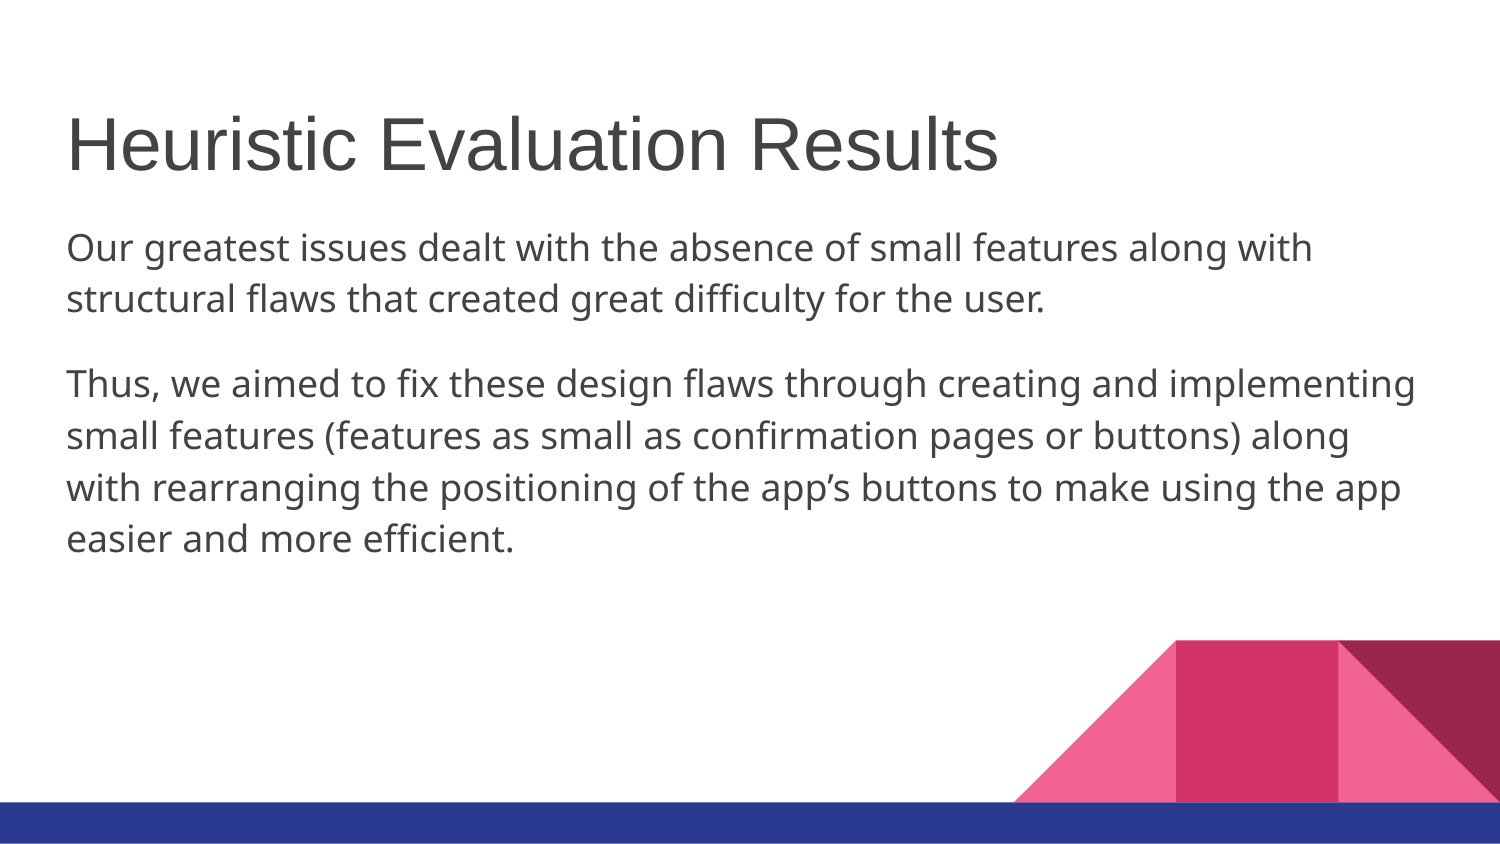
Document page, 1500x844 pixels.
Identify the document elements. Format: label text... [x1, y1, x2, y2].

title Heuristic Evaluation Results [51, 67, 1449, 167]
list Our greatest issues dealt with the absence of small features along with structural flaws that created great difficulty for the user. Thus, we aimed to fix these design flaws through creating and implementing small features (features as small as confirmation pages or buttons) along with rearranging the positioning of the app’s buttons to make using the app easier and more efficient. [51, 201, 1449, 750]
